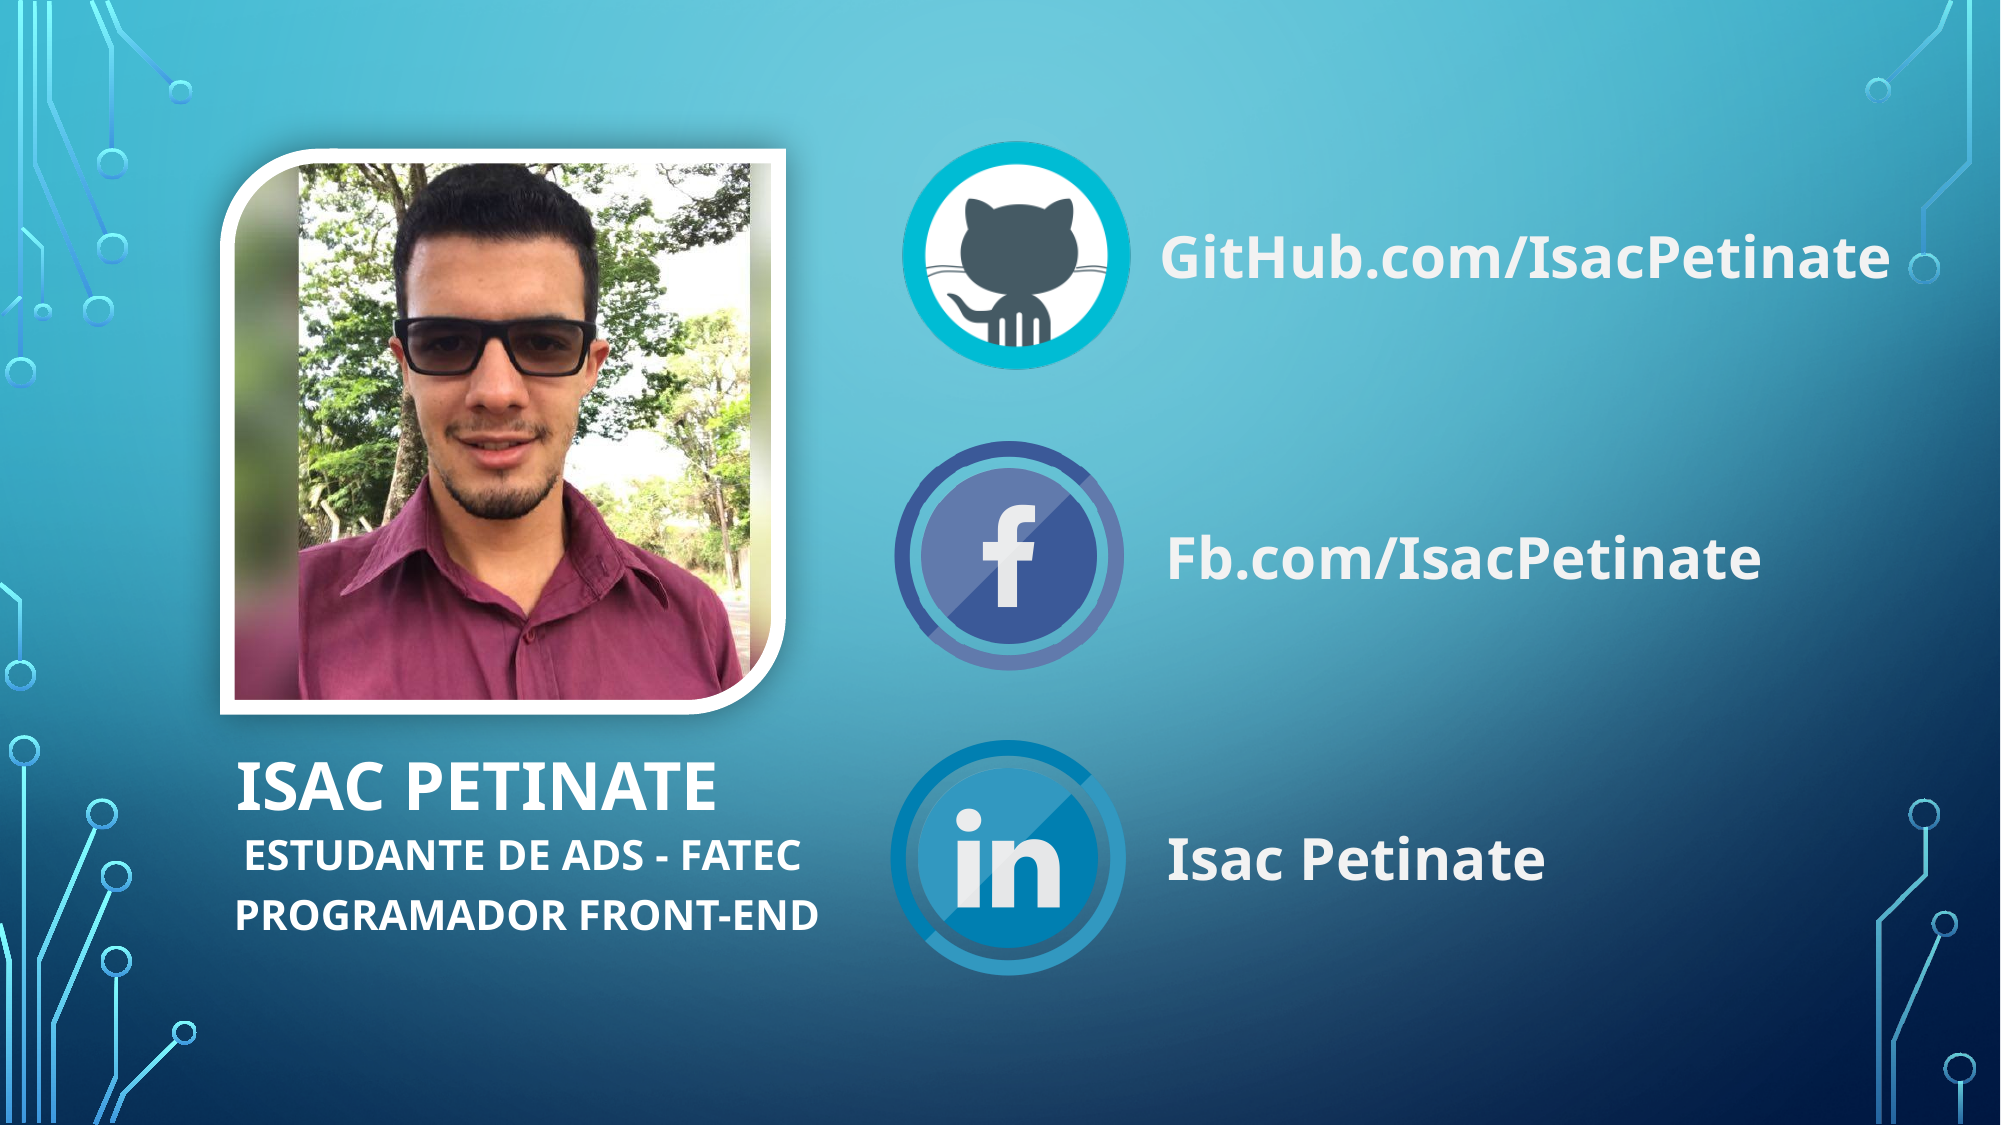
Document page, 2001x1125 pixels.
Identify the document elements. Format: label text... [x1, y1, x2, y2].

picture [884, 431, 1134, 680]
text_box ISAC PETINATE [221, 736, 735, 832]
text_box GitHub.com/IsacPetinate [1153, 212, 1908, 298]
text_box ESTUDANTE DE ADS - FATEC [228, 821, 817, 881]
text_box PROGRAMADOR FRONT-END [219, 881, 835, 947]
picture [880, 729, 1136, 986]
text_box Isac Petinate [1152, 814, 1562, 900]
picture [880, 119, 1153, 392]
text_box Fb.com/IsacPetinate [1150, 513, 1778, 599]
picture [227, 155, 779, 708]
